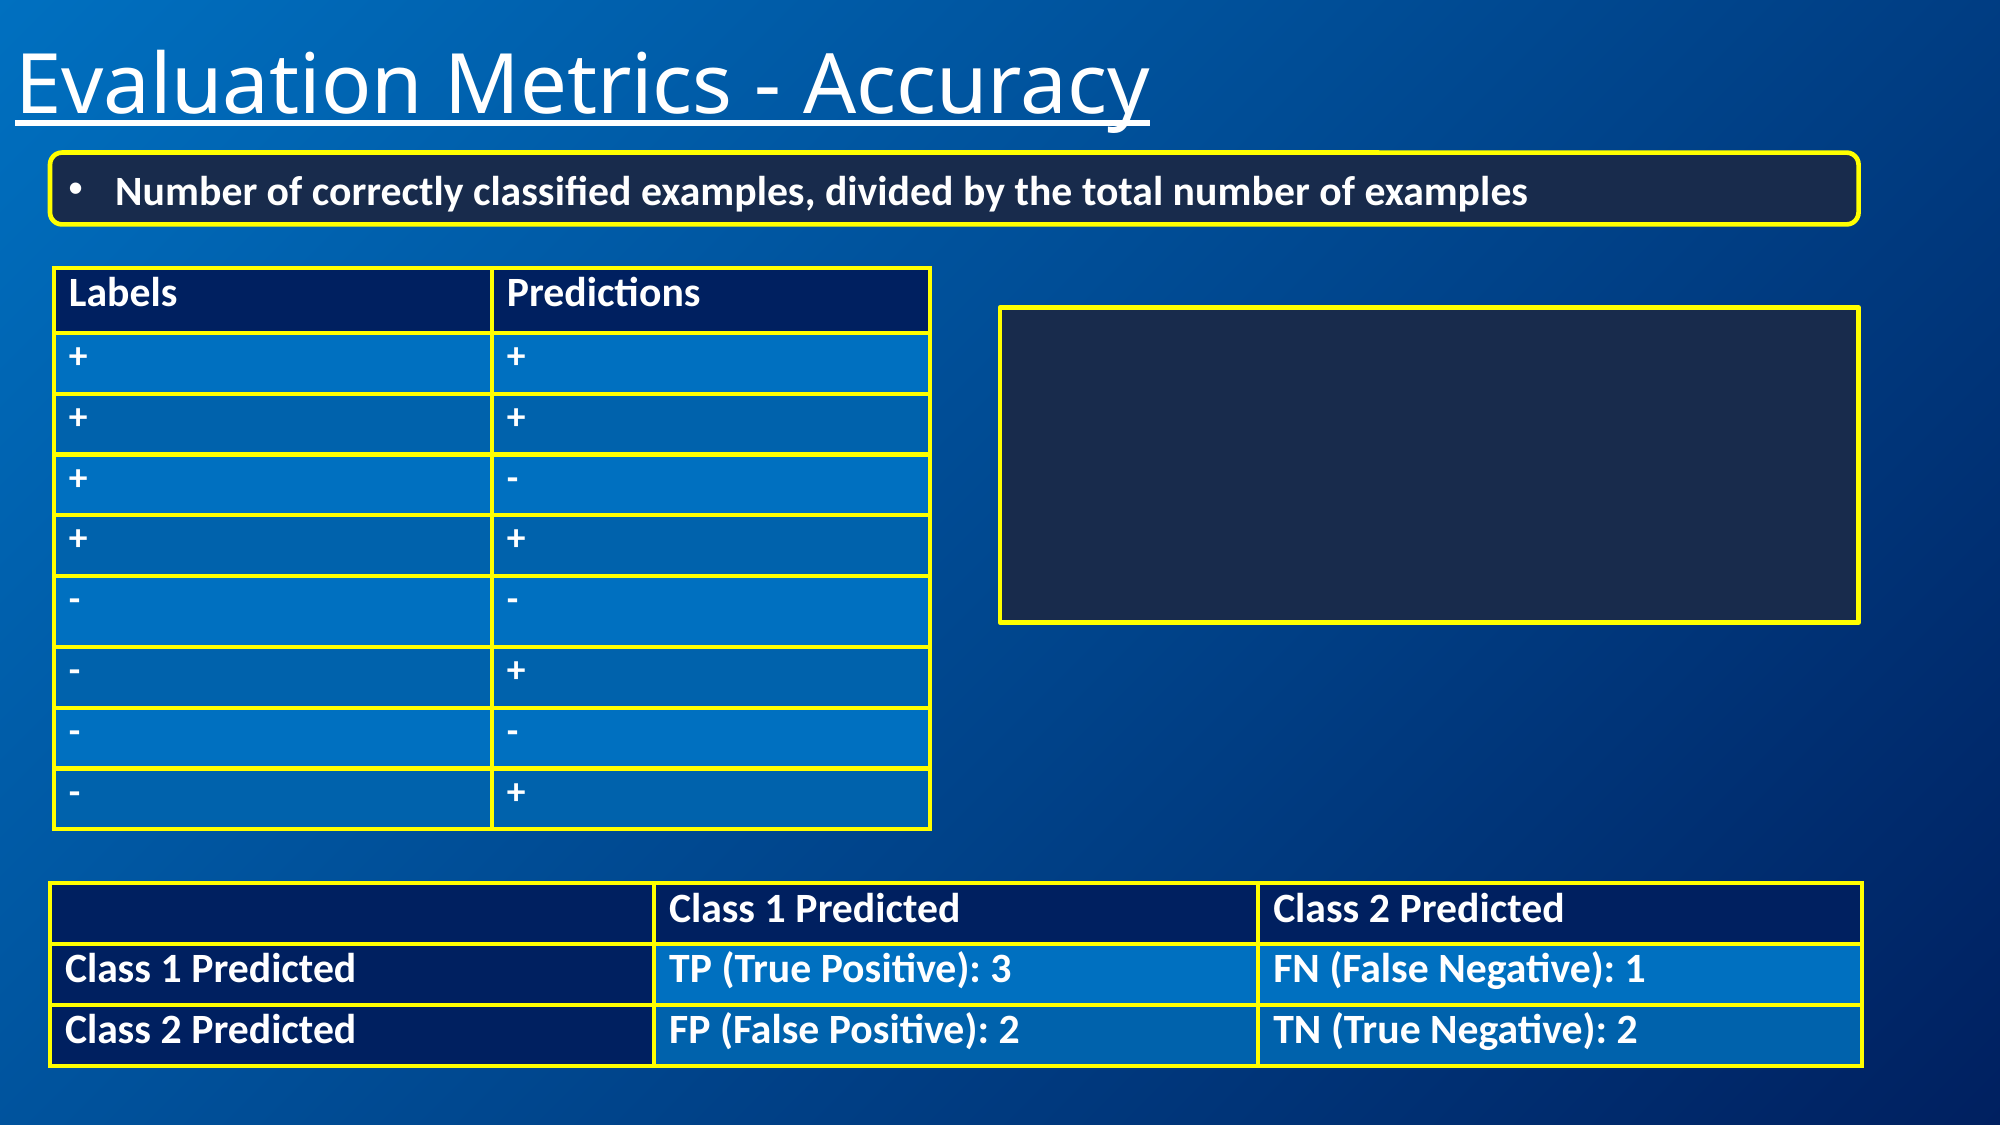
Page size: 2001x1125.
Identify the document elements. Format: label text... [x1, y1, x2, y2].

table_cell + [494, 396, 928, 452]
table_cell - [56, 710, 490, 766]
table_cell + [494, 649, 928, 706]
text_box Number of correctly classified examples, divided by the total number of examples [49, 152, 1859, 225]
table_header Class 2 Predicted [1260, 885, 1860, 942]
table_cell + [494, 335, 928, 392]
table_cell - [494, 457, 928, 513]
table_cell - [56, 649, 490, 706]
table_cell TN (True Negative): 2 [1260, 1007, 1860, 1064]
table_cell - [494, 710, 928, 766]
table_header [52, 885, 652, 942]
table_cell Class 1 Predicted [52, 946, 652, 1003]
table_header Predictions [494, 270, 928, 331]
table_cell + [56, 335, 490, 392]
table_cell + [494, 771, 928, 827]
table_cell + [56, 457, 490, 513]
title Evaluation Metrics - Accuracy [0, 1, 1806, 172]
table_cell + [56, 517, 490, 574]
table_cell - [494, 578, 928, 645]
table_cell + [494, 517, 928, 574]
table_cell FP (False Positive): 2 [656, 1007, 1256, 1064]
table_cell - [56, 771, 490, 827]
table_cell - [56, 578, 490, 645]
table_cell + [56, 396, 490, 452]
table_cell FN (False Negative): 1 [1260, 946, 1860, 1003]
table_cell TP (True Positive): 3 [656, 946, 1256, 1003]
table_header Class 1 Predicted [656, 885, 1256, 942]
table_cell Class 2 Predicted [52, 1007, 652, 1064]
table_header Labels [56, 270, 490, 331]
